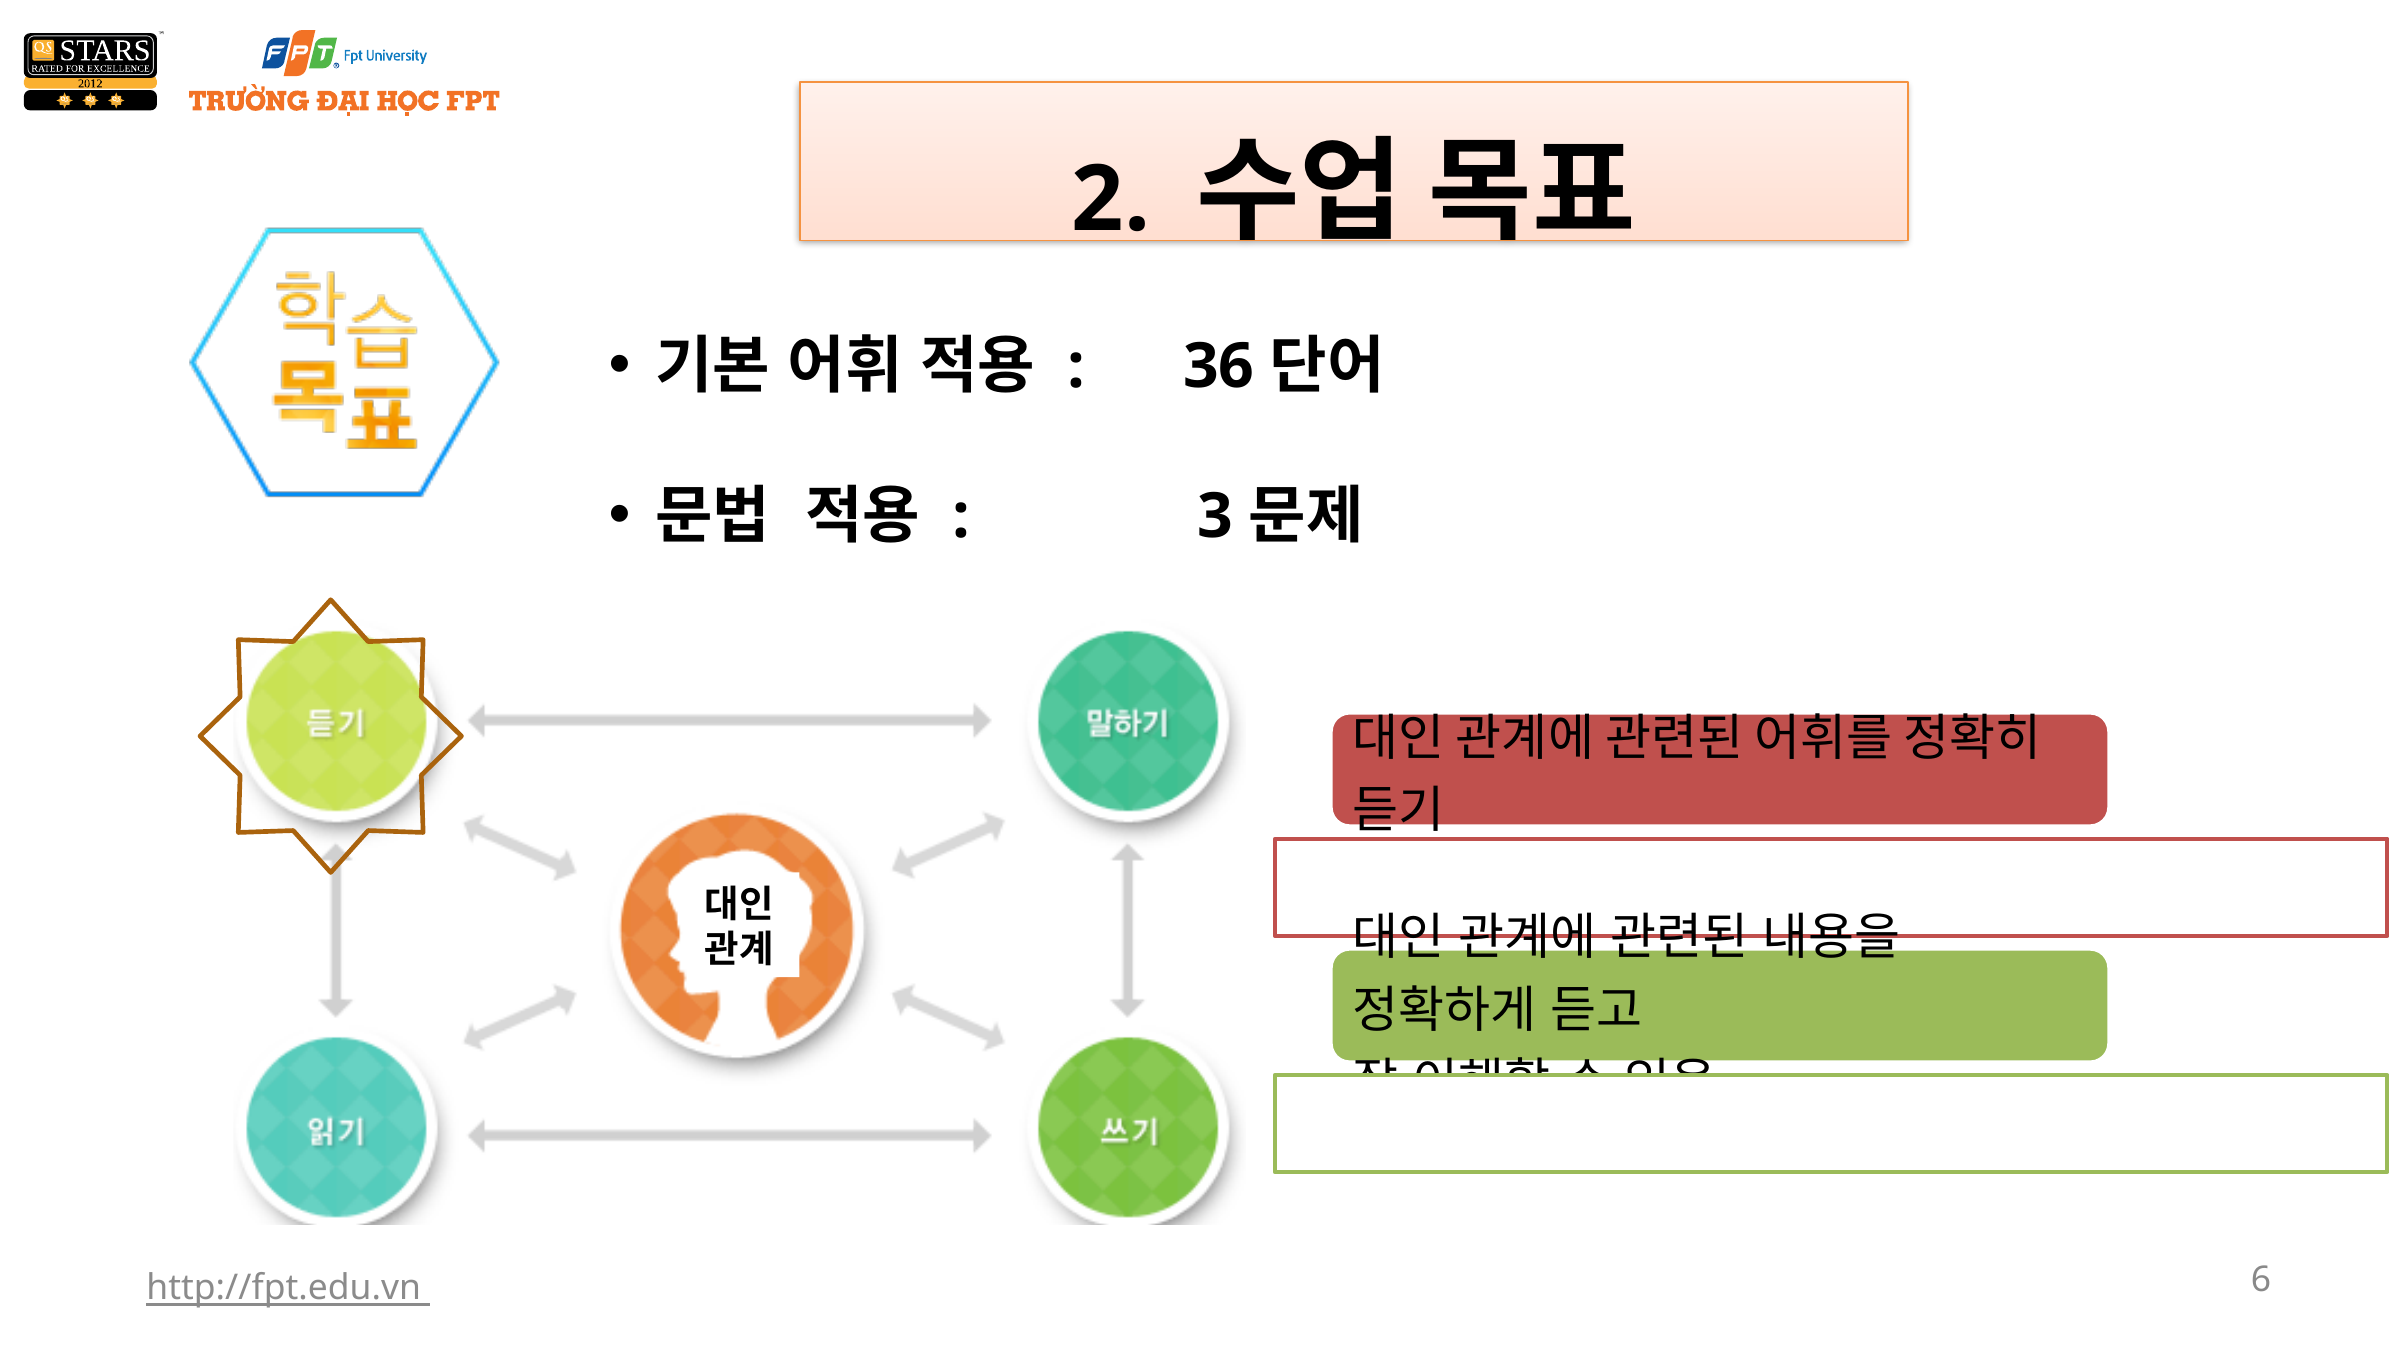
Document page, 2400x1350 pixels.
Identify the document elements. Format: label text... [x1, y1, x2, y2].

text_box 기본 어휘 적용 : 36단어 문법 적용 : 3문제 [593, 242, 2150, 558]
footer http://fpt.edu.vn [125, 1250, 885, 1322]
slide_number 6 [2175, 1250, 2293, 1312]
picture [188, 199, 500, 527]
picture [233, 617, 1247, 1226]
text_box [316, 599, 346, 616]
text_box 2. 수업 목표 [799, 81, 1909, 241]
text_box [1274, 699, 2388, 1173]
text_box [200, 708, 228, 764]
